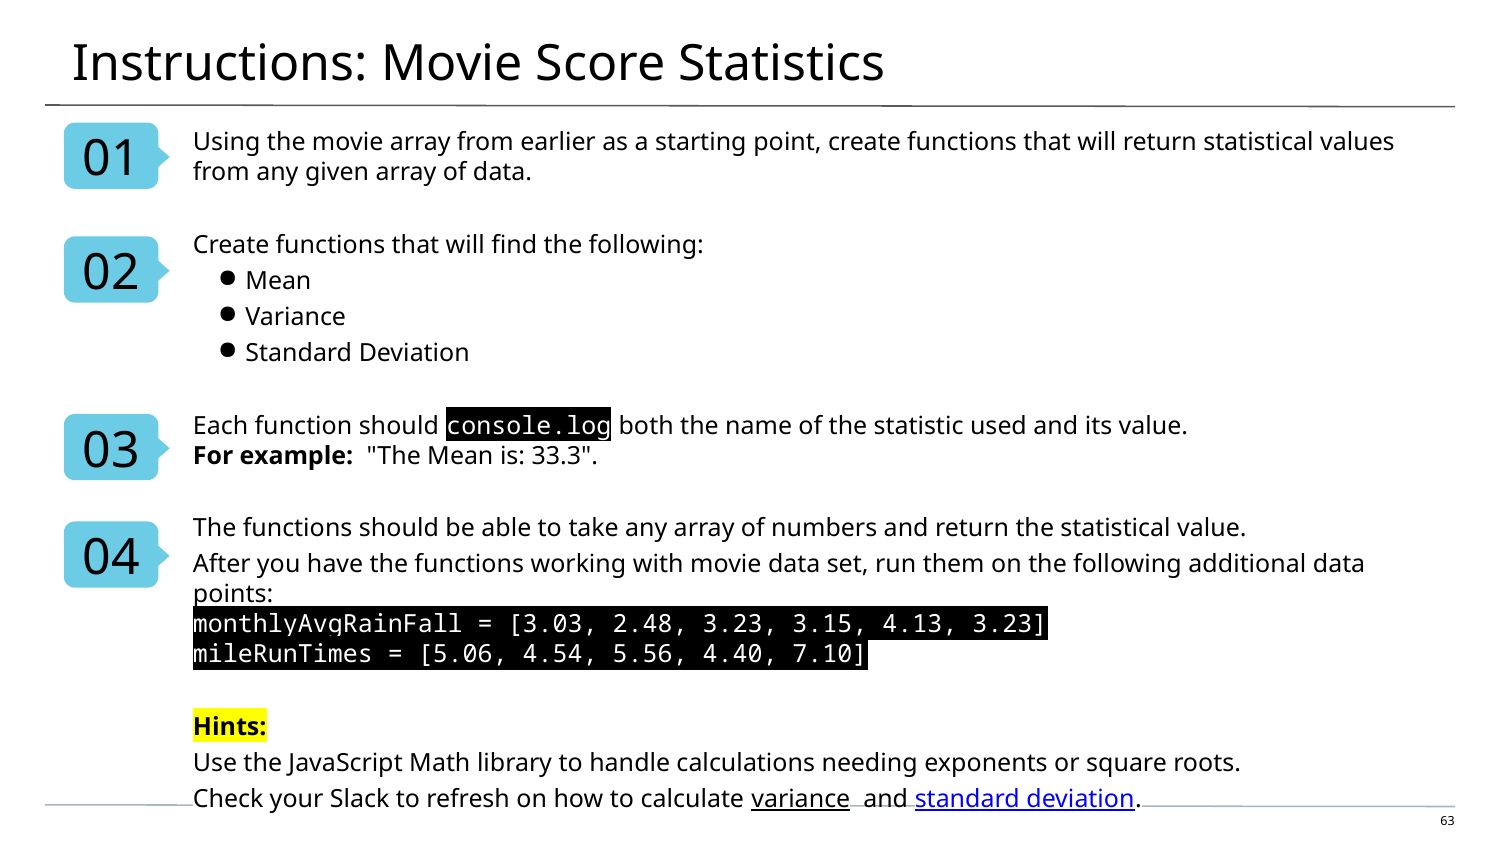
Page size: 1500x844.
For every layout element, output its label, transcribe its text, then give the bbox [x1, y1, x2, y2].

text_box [63, 122, 170, 190]
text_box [63, 236, 170, 303]
subtitle Using the movie array from earlier as a starting point, create functions that will return statistical values from any given array of data. Create functions that will find the following: Mean Variance Standard Deviation Each function should console.log both the name of the statistic used and its value. For example: "The Mean is: 33.3". The functions should be able to take any array of numbers and return the statistical value. After you have the functions working with movie data set, run them on the following additional data points: monthlyAvgRainFall = [3.03, 2.48, 3.23, 3.15, 4.13, 3.23] mileRunTimes = [5.06, 4.54, 5.56, 4.40, 7.10] Hints: Use the JavaScript Math library to handle calculations needing exponents or square roots. Check your Slack to refresh on how to calculate variance and standard deviation. [117, 110, 1488, 788]
title Instructions: Movie Score Statistics [0, 0, 1500, 88]
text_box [63, 413, 170, 481]
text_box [63, 521, 170, 588]
